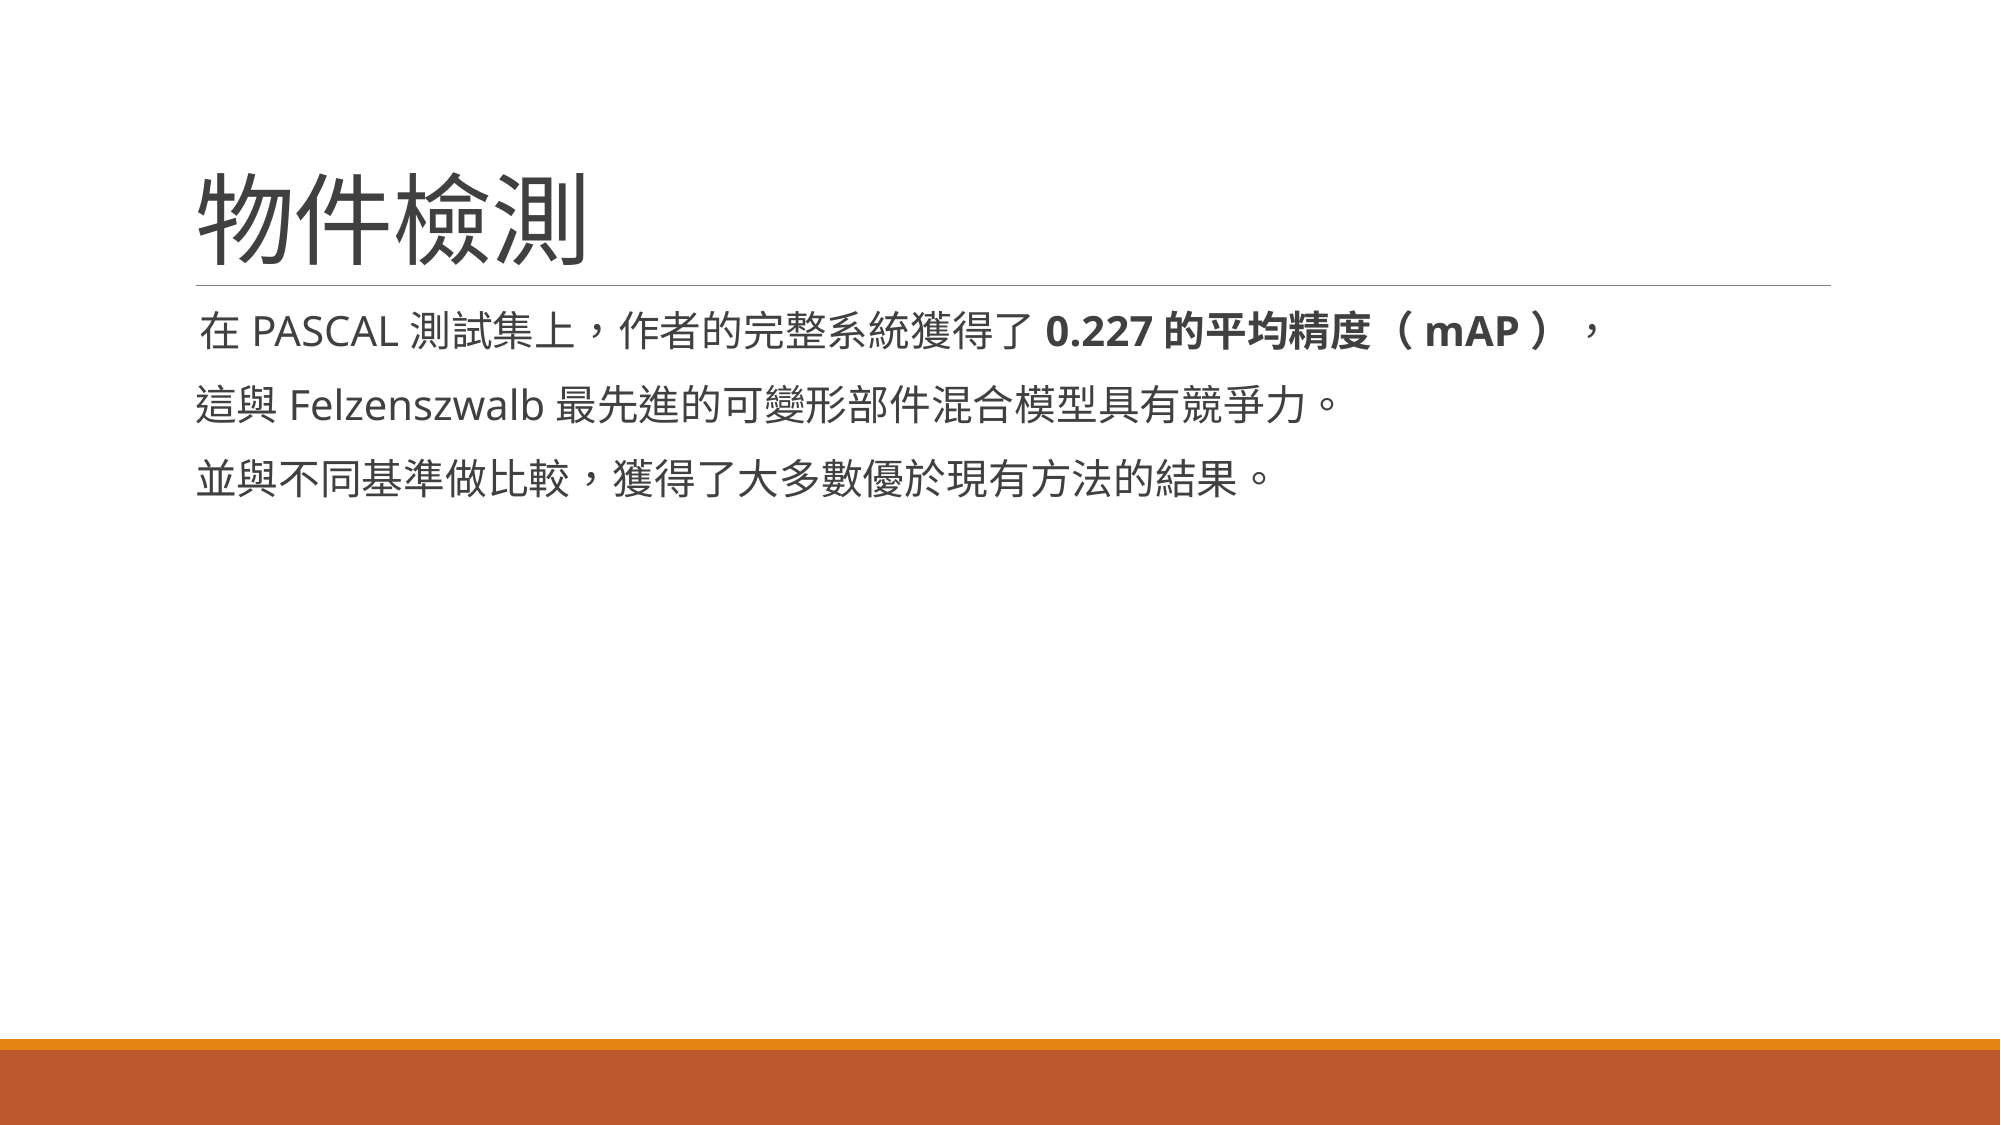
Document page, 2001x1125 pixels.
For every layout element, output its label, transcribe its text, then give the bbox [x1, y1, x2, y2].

list 在PASCAL測試集上，作者的完整系統獲得了0.227的平均精度（mAP）， 這與Felzenszwalb最先進的可變形部件混合模型具有競爭力。 並與不同基準做比較，獲得了大多數優於現有方法的結果。 [180, 302, 1830, 963]
title 物件檢測 [180, 47, 1830, 285]
